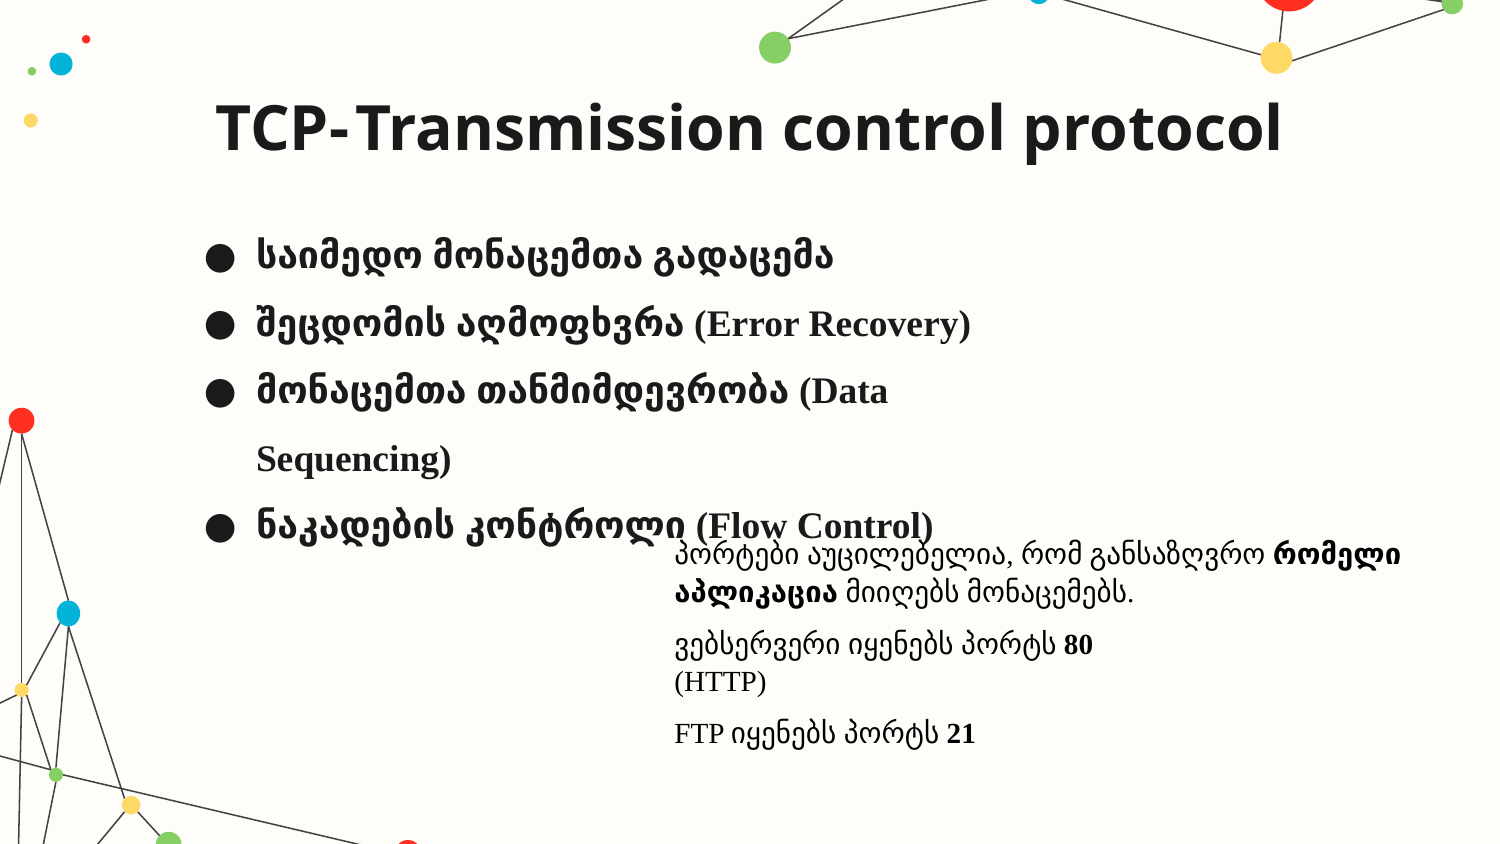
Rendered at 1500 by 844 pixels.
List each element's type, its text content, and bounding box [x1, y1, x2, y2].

list საიმედო მონაცემთა გადაცემა შეცდომის აღმოფხვრა (Error Recovery) მონაცემთა თანმიმდევრობა (Data Sequencing) ნაკადების კონტროლი (Flow Control) [166, 193, 1088, 526]
title TCP-Transmission control protocol [118, 72, 1382, 167]
text_box პორტები აუცილებელია, რომ განსაზღვრო რომელი აპლიკაცია მიიღებს მონაცემებს. [659, 525, 1451, 616]
text_box ვებსერვერი იყენებს პორტს 80 (HTTP) FTP იყენებს პორტს 21 [659, 615, 1192, 757]
